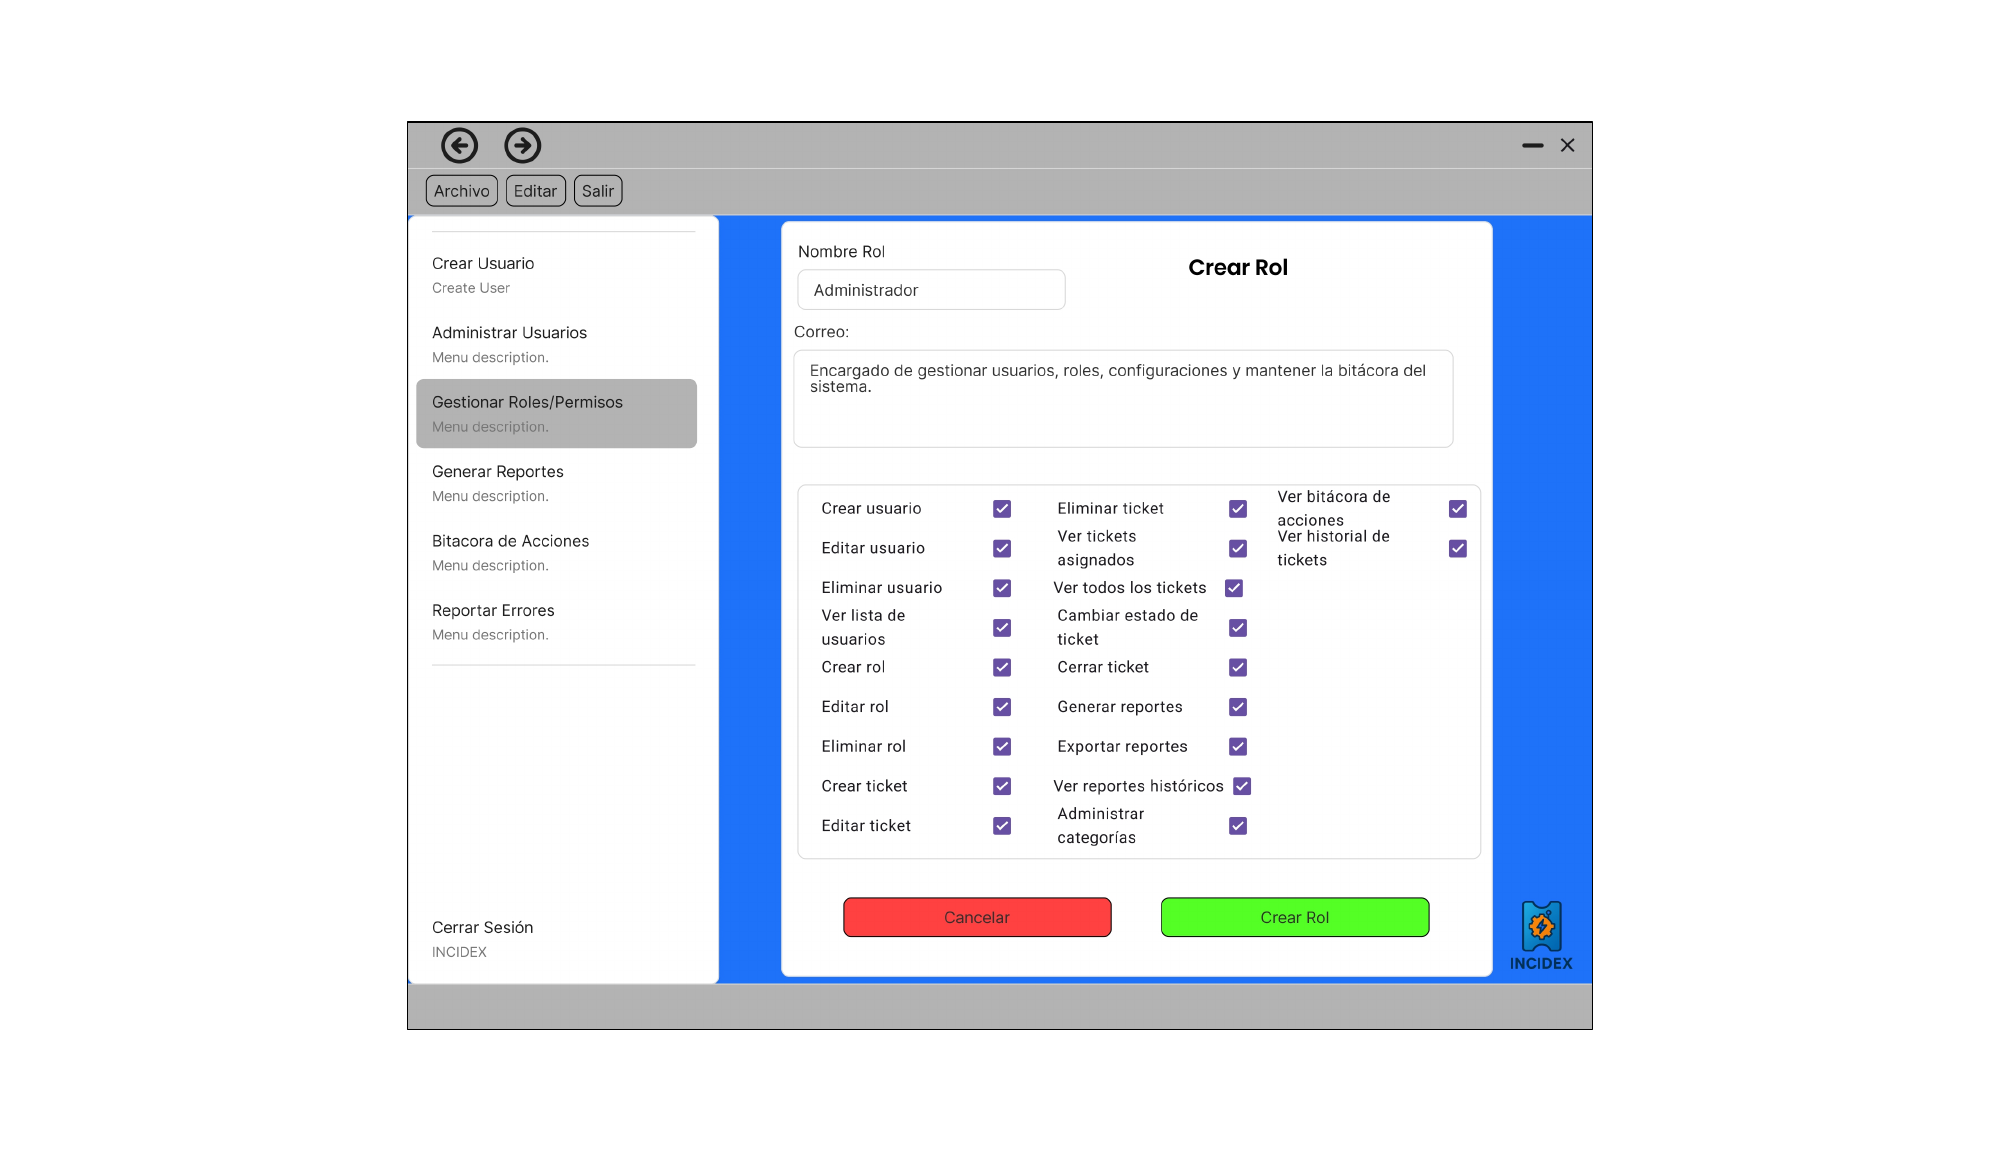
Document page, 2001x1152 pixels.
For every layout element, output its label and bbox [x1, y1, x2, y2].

picture [408, 122, 1592, 1030]
